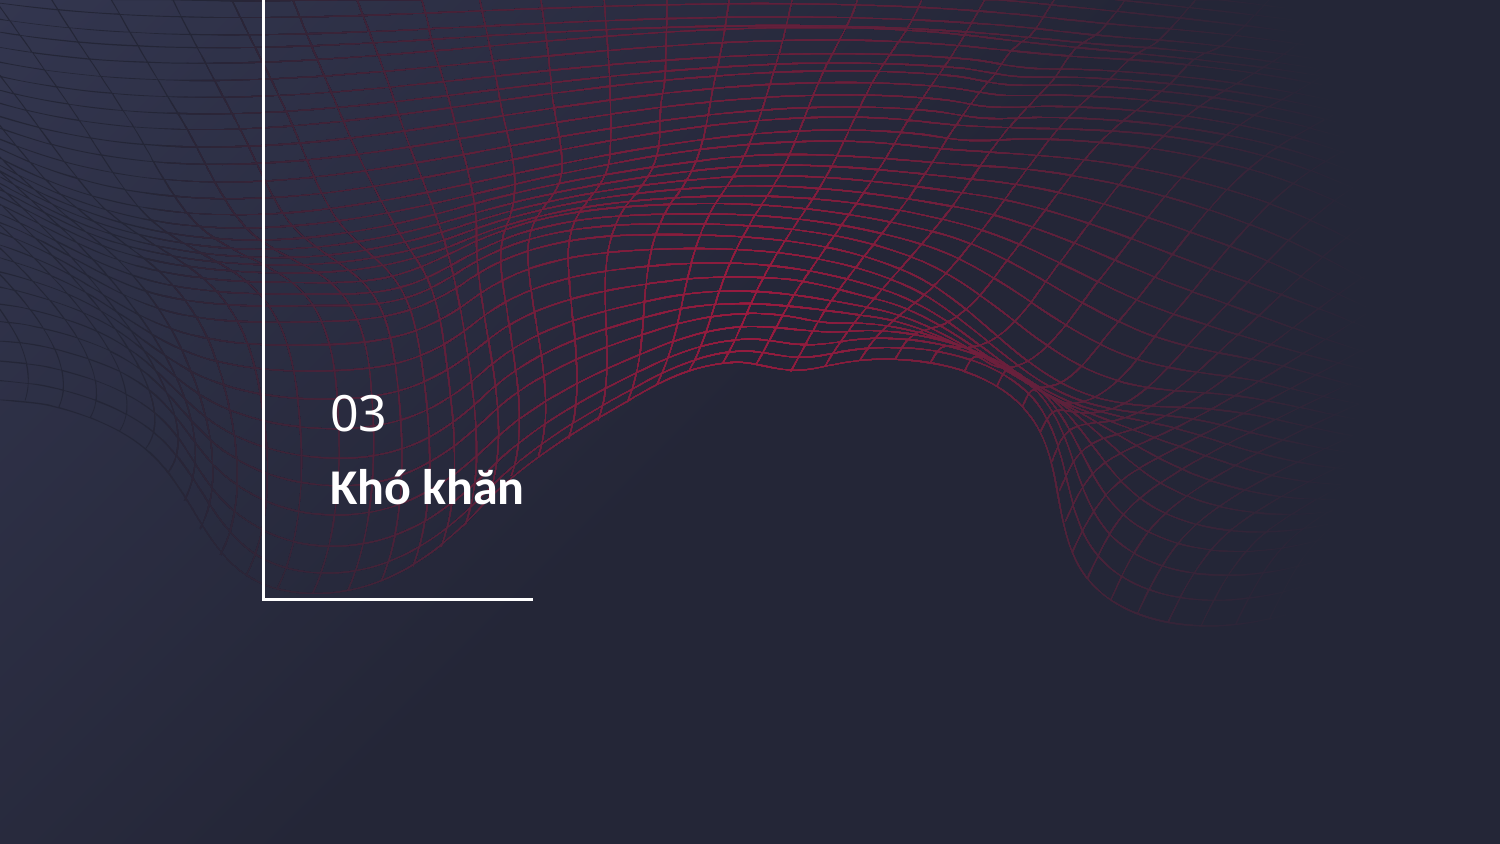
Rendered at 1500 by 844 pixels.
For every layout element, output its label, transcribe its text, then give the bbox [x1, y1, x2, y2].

title 03 [315, 366, 517, 441]
title Khó khăn [315, 453, 1500, 530]
